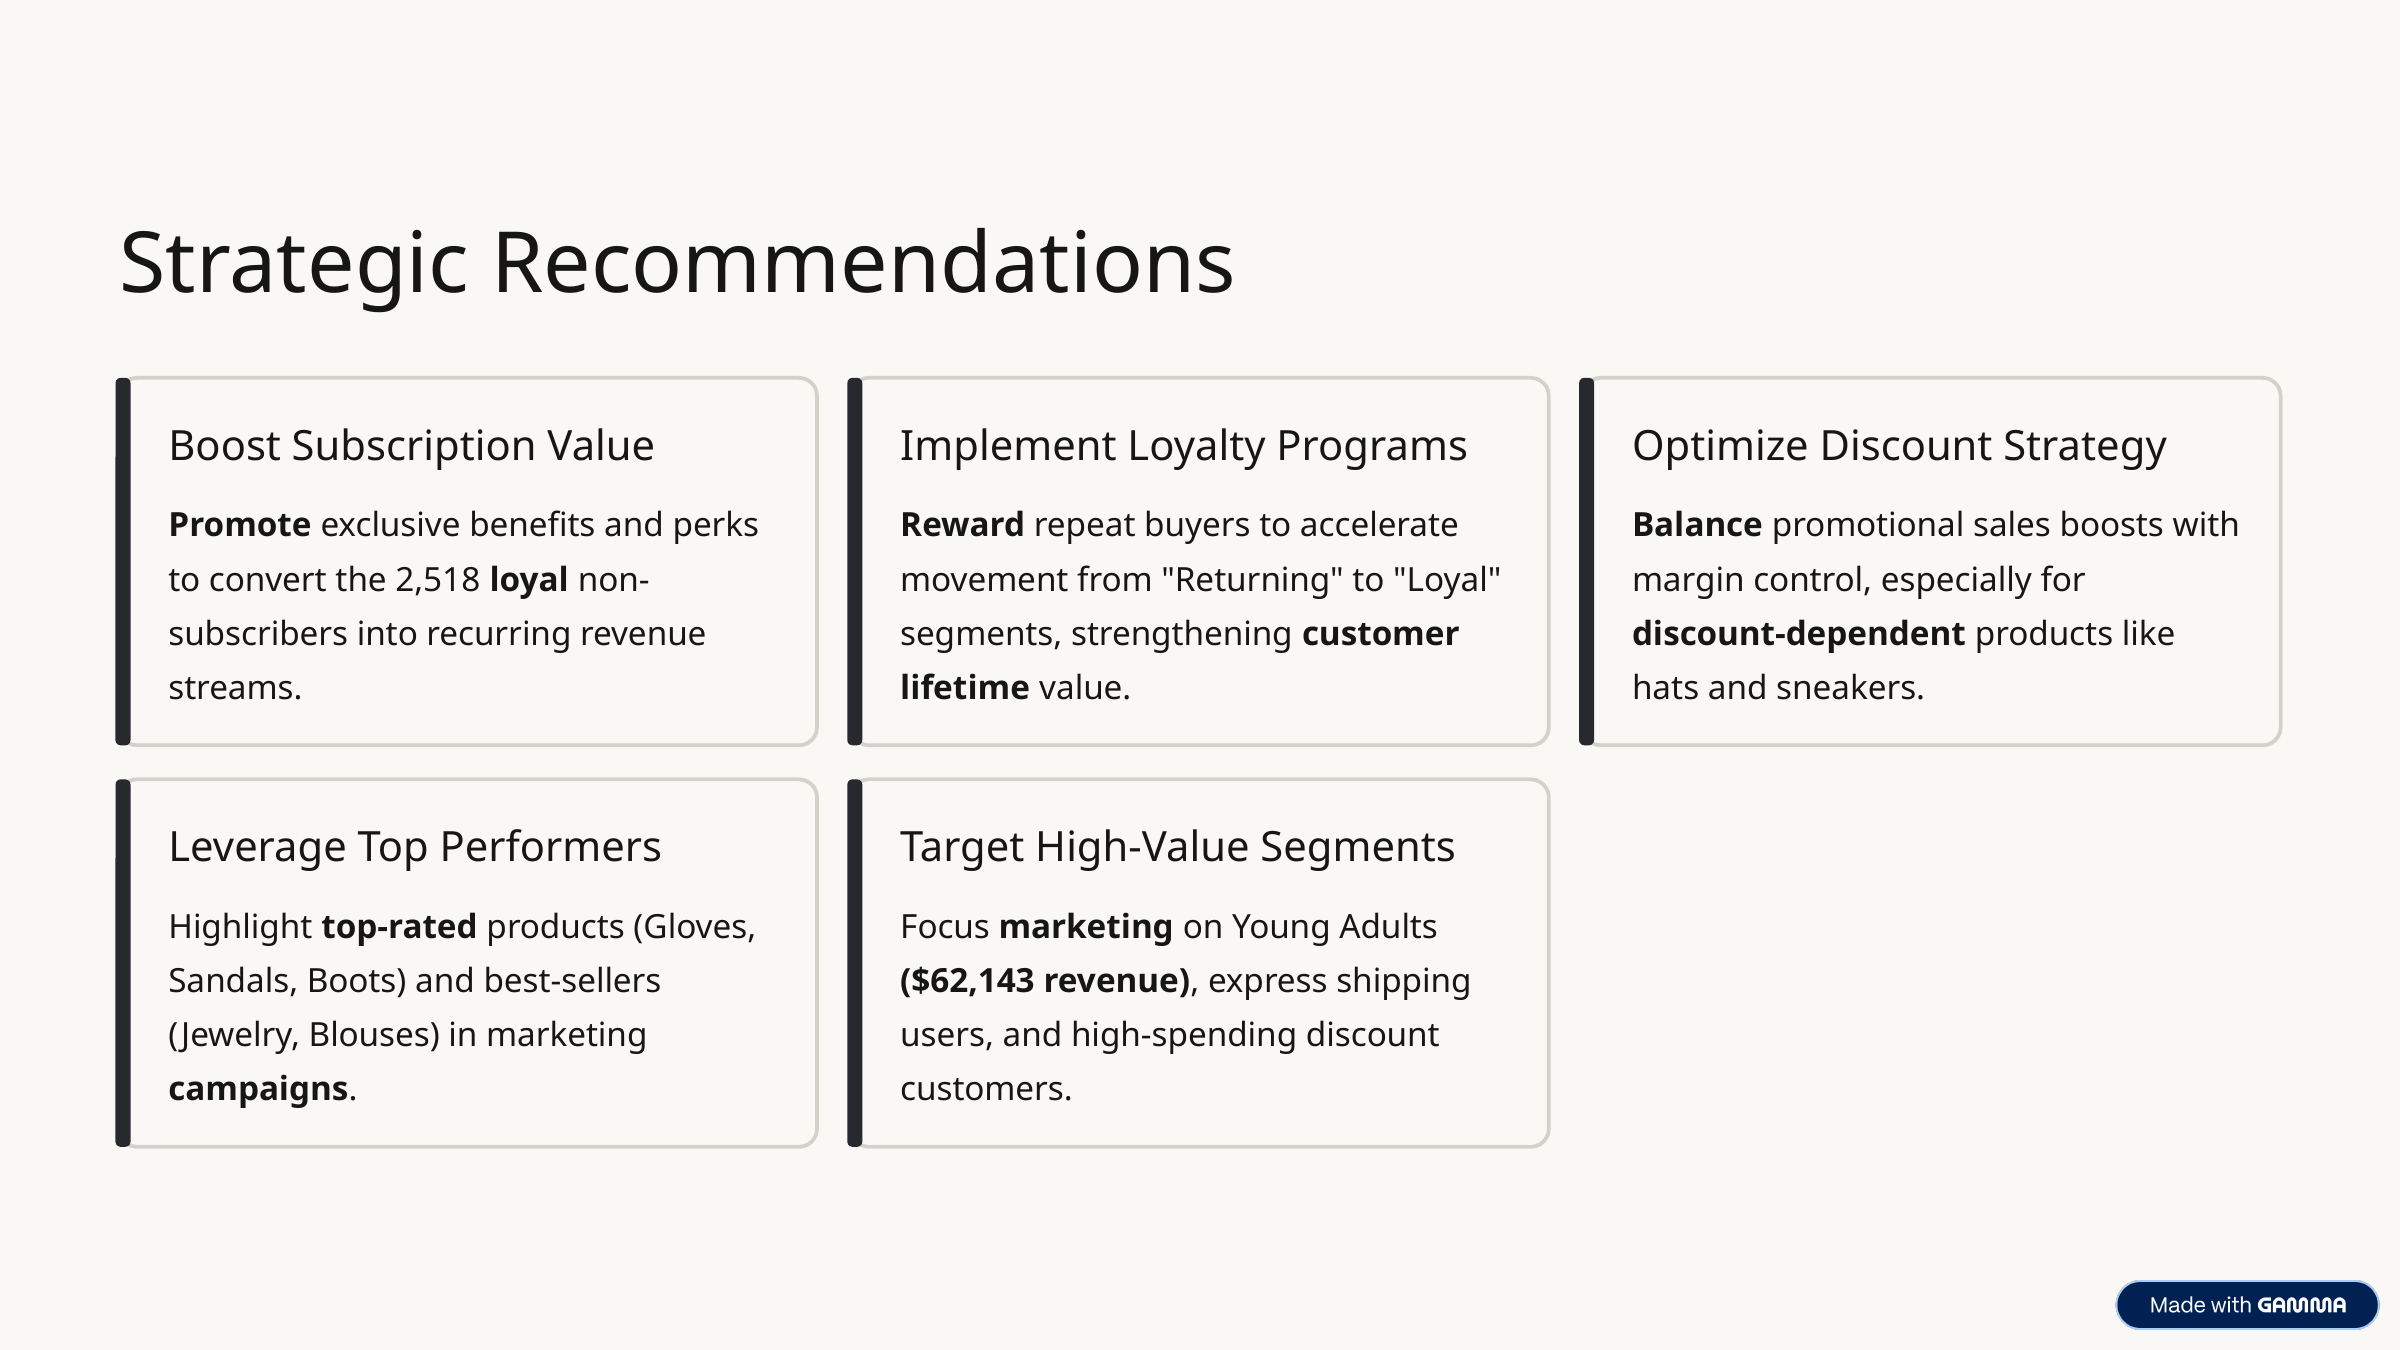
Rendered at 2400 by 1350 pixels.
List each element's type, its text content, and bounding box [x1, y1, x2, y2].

text_box [129, 779, 818, 1147]
text_box Implement Loyalty Programs [900, 415, 1473, 469]
text_box Focus marketing on Young Adults ($62,143 revenue), express shipping users, and high-spending discount customers. [900, 890, 1511, 1109]
text_box Balance promotional sales boosts with margin control, especially for discount-dependent products like hats and sneakers. [1632, 489, 2243, 708]
text_box [1594, 377, 2281, 746]
text_box [130, 377, 818, 746]
text_box [847, 377, 863, 746]
text_box [1579, 377, 1595, 746]
text_box Highlight top-rated products (Gloves, Sandals, Boots) and best-sellers (Jewelry, Blouses) in marketing campaigns. [168, 890, 780, 1109]
text_box Promote exclusive benefits and perks to convert the 2,518 loyal non-subscribers into recurring revenue streams. [168, 489, 780, 708]
text_box Strategic Recommendations [119, 203, 1261, 310]
text_box [861, 779, 1549, 1147]
text_box Optimize Discount Strategy [1631, 415, 2186, 469]
text_box [115, 779, 131, 1147]
picture [2106, 1271, 2389, 1339]
text_box Boost Subscription Value [168, 415, 671, 469]
text_box [847, 779, 863, 1147]
text_box [115, 377, 131, 746]
text_box Target High-Value Segments [900, 817, 1470, 871]
text_box Leverage Top Performers [168, 817, 666, 871]
text_box Reward repeat buyers to accelerate movement from "Returning" to "Loyal" segments, strengthening customer lifetime value. [900, 489, 1511, 708]
text_box [862, 377, 1549, 746]
